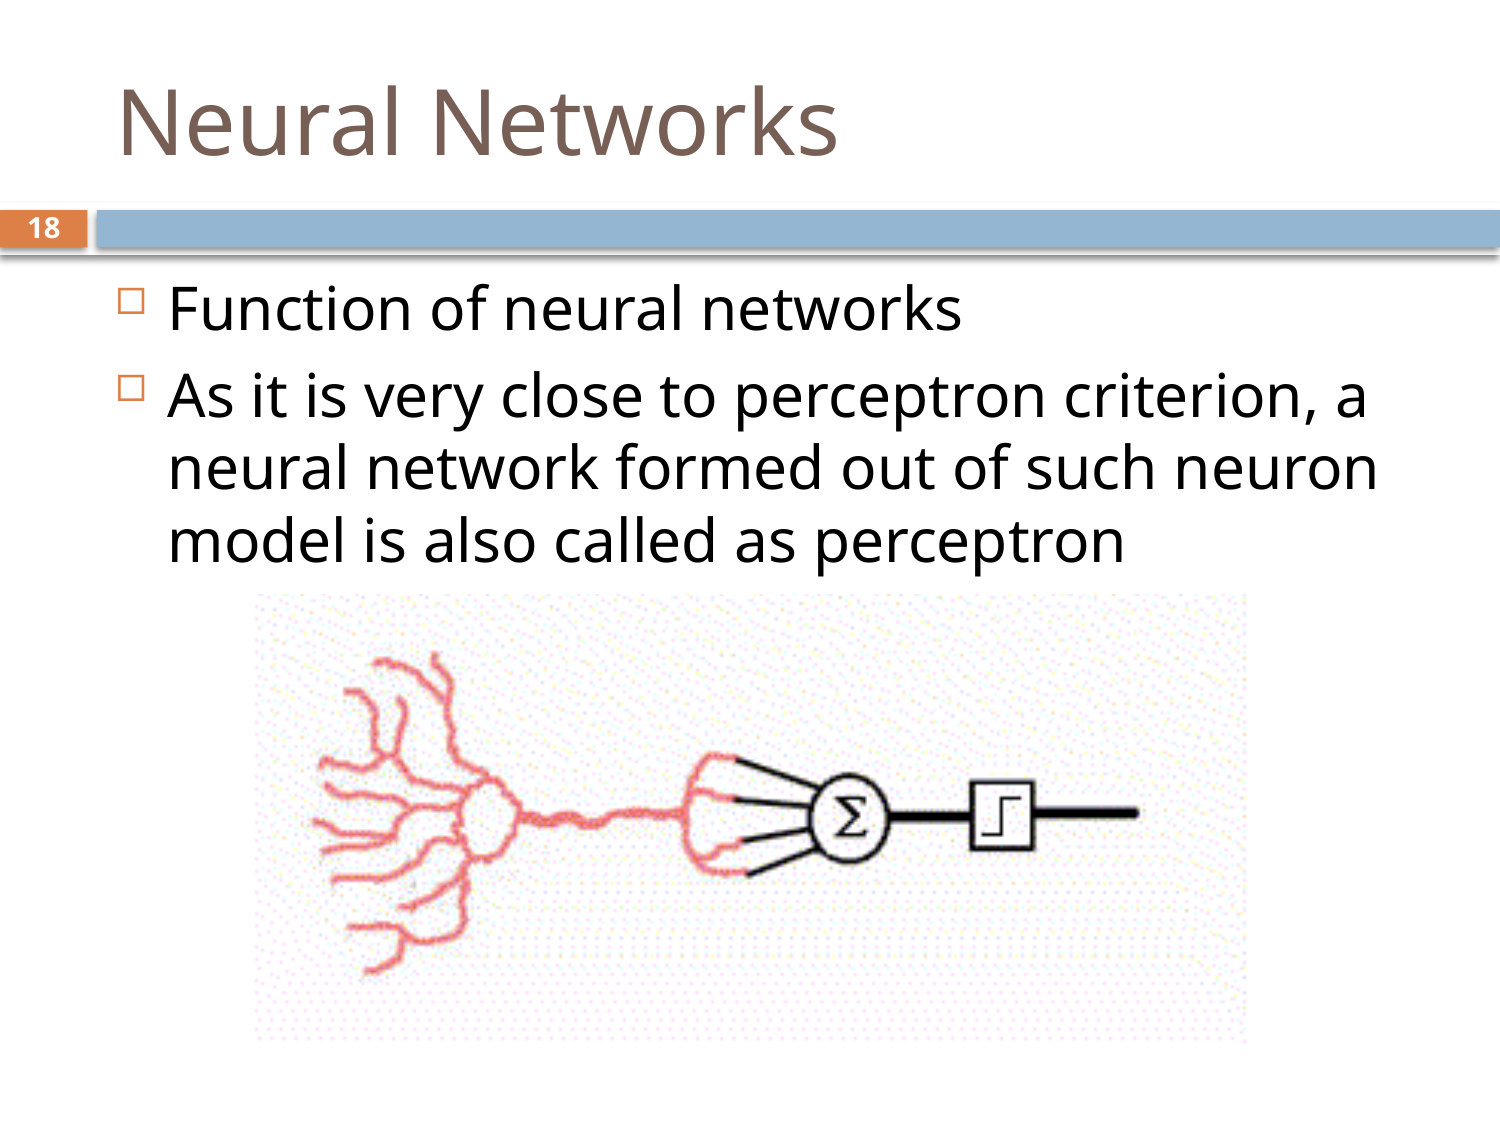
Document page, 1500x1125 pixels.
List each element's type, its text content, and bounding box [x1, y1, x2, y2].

title Neural Networks [100, 37, 1438, 200]
list Function of neural networks As it is very close to perceptron criterion, a neural network formed out of such neuron model is also called as perceptron [100, 262, 1438, 1000]
slide_number 18 [0, 208, 88, 249]
picture [247, 593, 1251, 1051]
